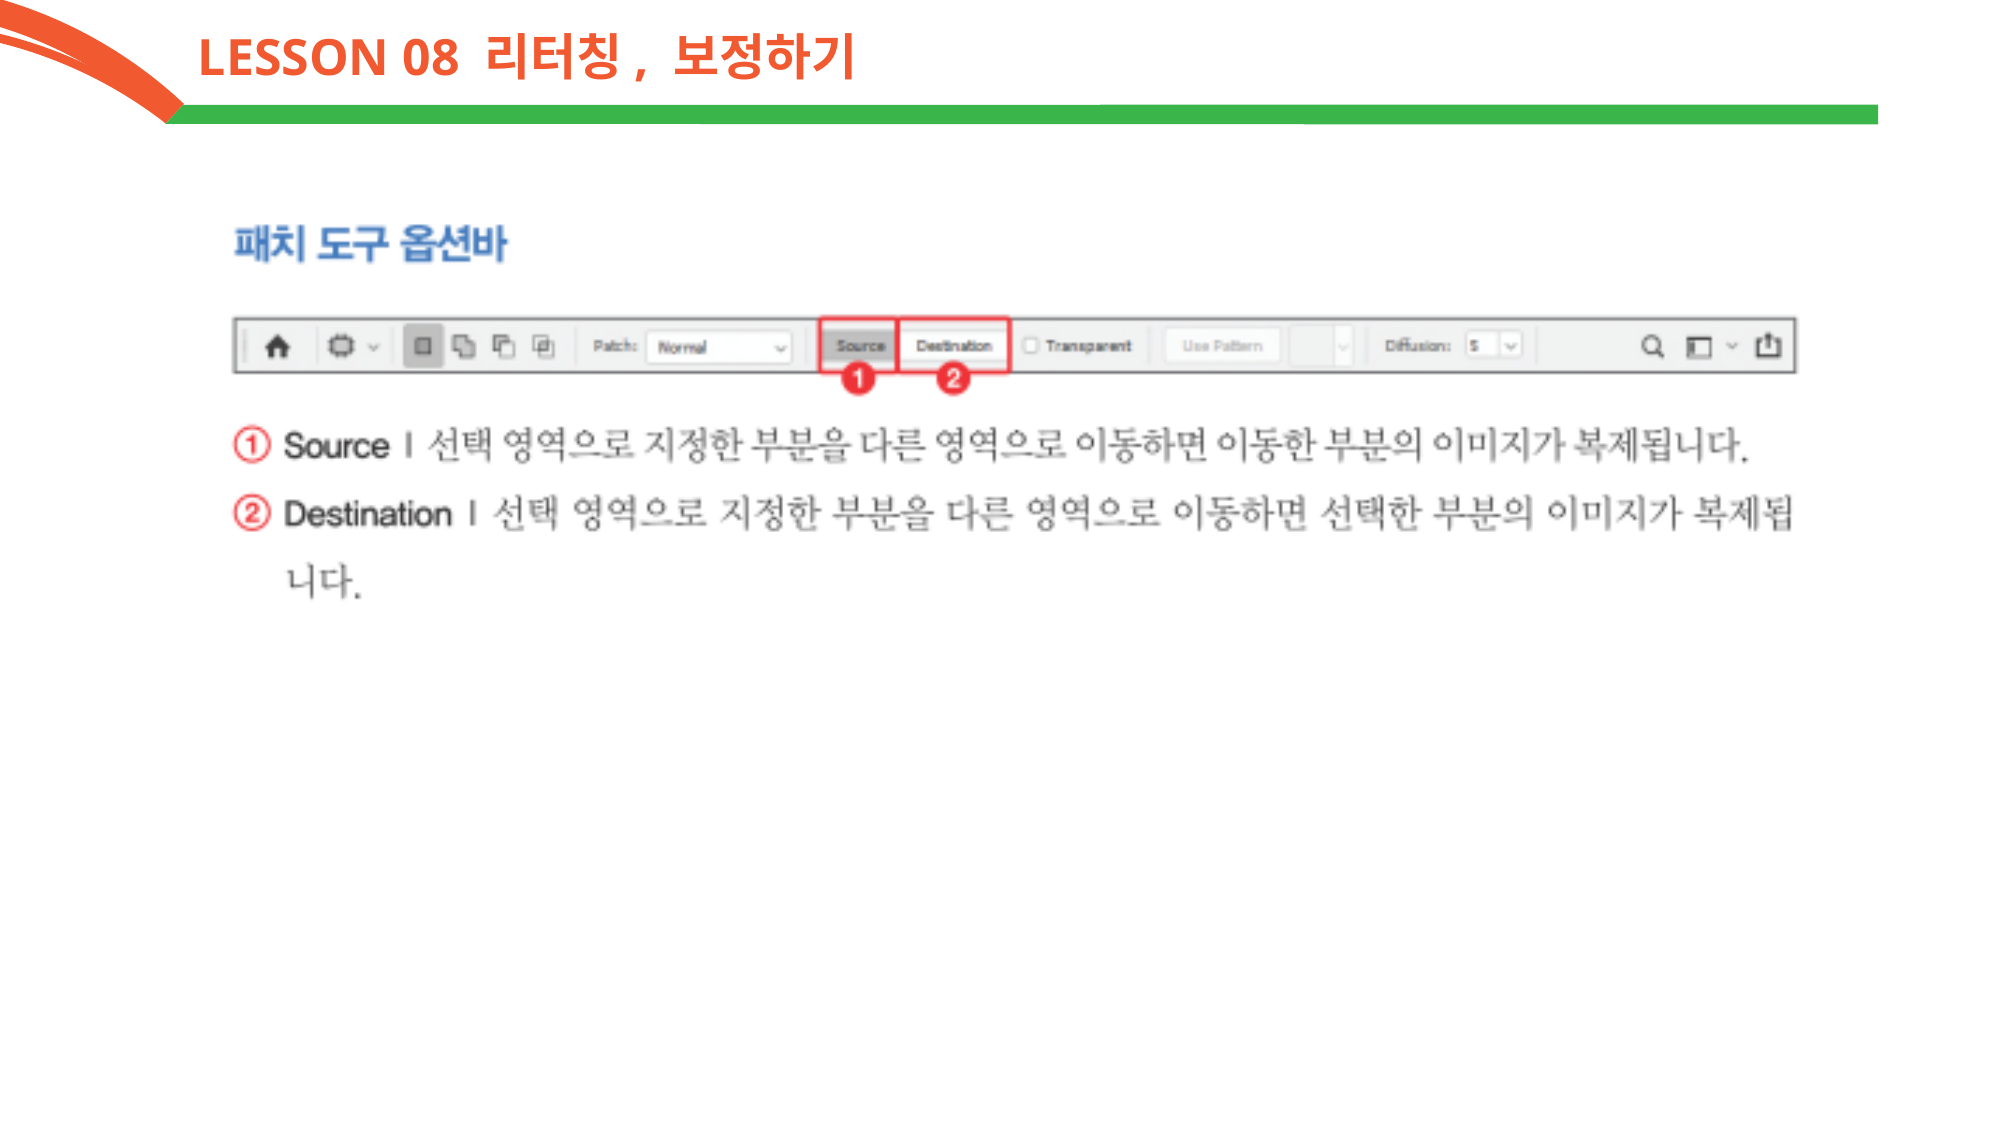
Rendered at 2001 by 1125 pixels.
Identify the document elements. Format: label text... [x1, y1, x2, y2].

title LESSON 08 리터칭, 보정하기 [183, 24, 1836, 95]
picture [227, 223, 1825, 605]
